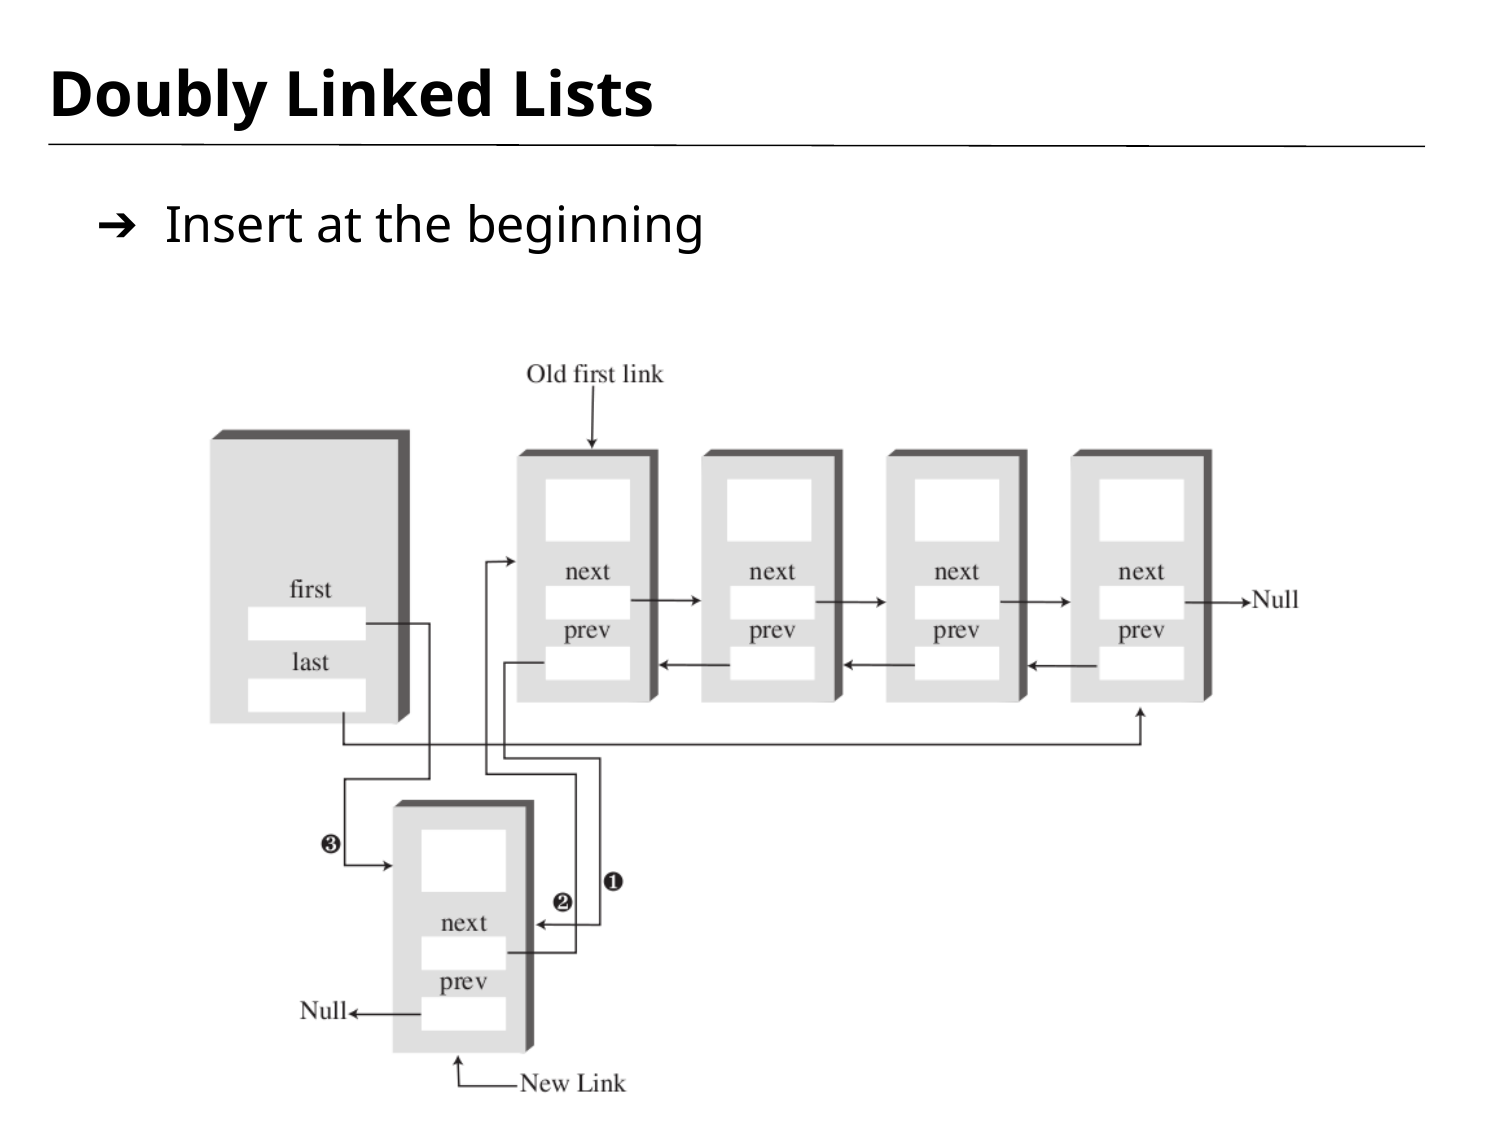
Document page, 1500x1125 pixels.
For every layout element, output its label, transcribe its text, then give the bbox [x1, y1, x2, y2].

list Insert at the beginning [75, 177, 1425, 316]
picture [115, 315, 1384, 1119]
title Doubly Linked Lists [33, 32, 1384, 145]
